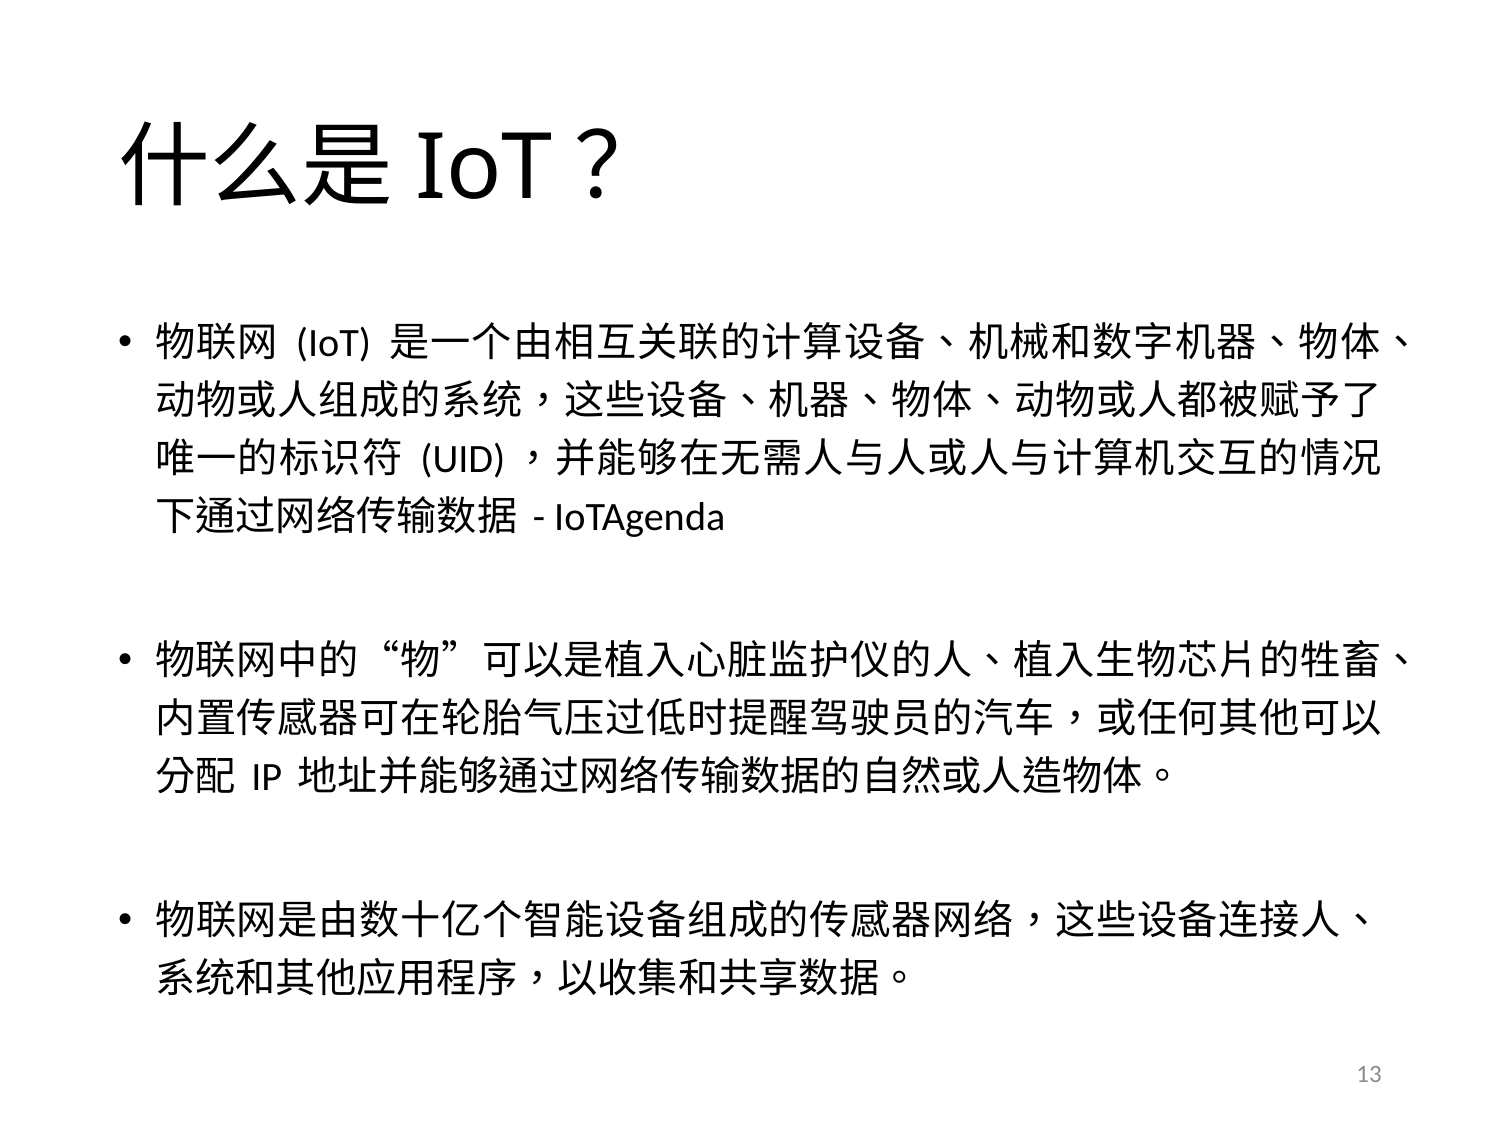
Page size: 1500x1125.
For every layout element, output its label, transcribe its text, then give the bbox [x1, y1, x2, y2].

list 物联网 (IoT) 是一个由相互关联的计算设备、机械和数字机器、物体、动物或人组成的系统，这些设备、机器、物体、动物或人都被赋予了唯一的标识符 (UID)，并能够在无需人与人或人与计算机交互的情况下通过网络传输数据 - IoTAgenda 物联网中的“物”可以是植入心脏监护仪的人、植入生物芯片的牲畜、内置传感器可在轮胎气压过低时提醒驾驶员的汽车，或任何其他可以分配 IP 地址并能够通过网络传输数据的自然或人造物体。 物联网是由数十亿个智能设备组成的传感器网络，这些设备连接人、系统和其他应用程序，以收集和共享数据。 [103, 299, 1397, 1014]
slide_number 13 [1059, 1042, 1397, 1103]
title 什么是IoT？ [103, 59, 1397, 278]
